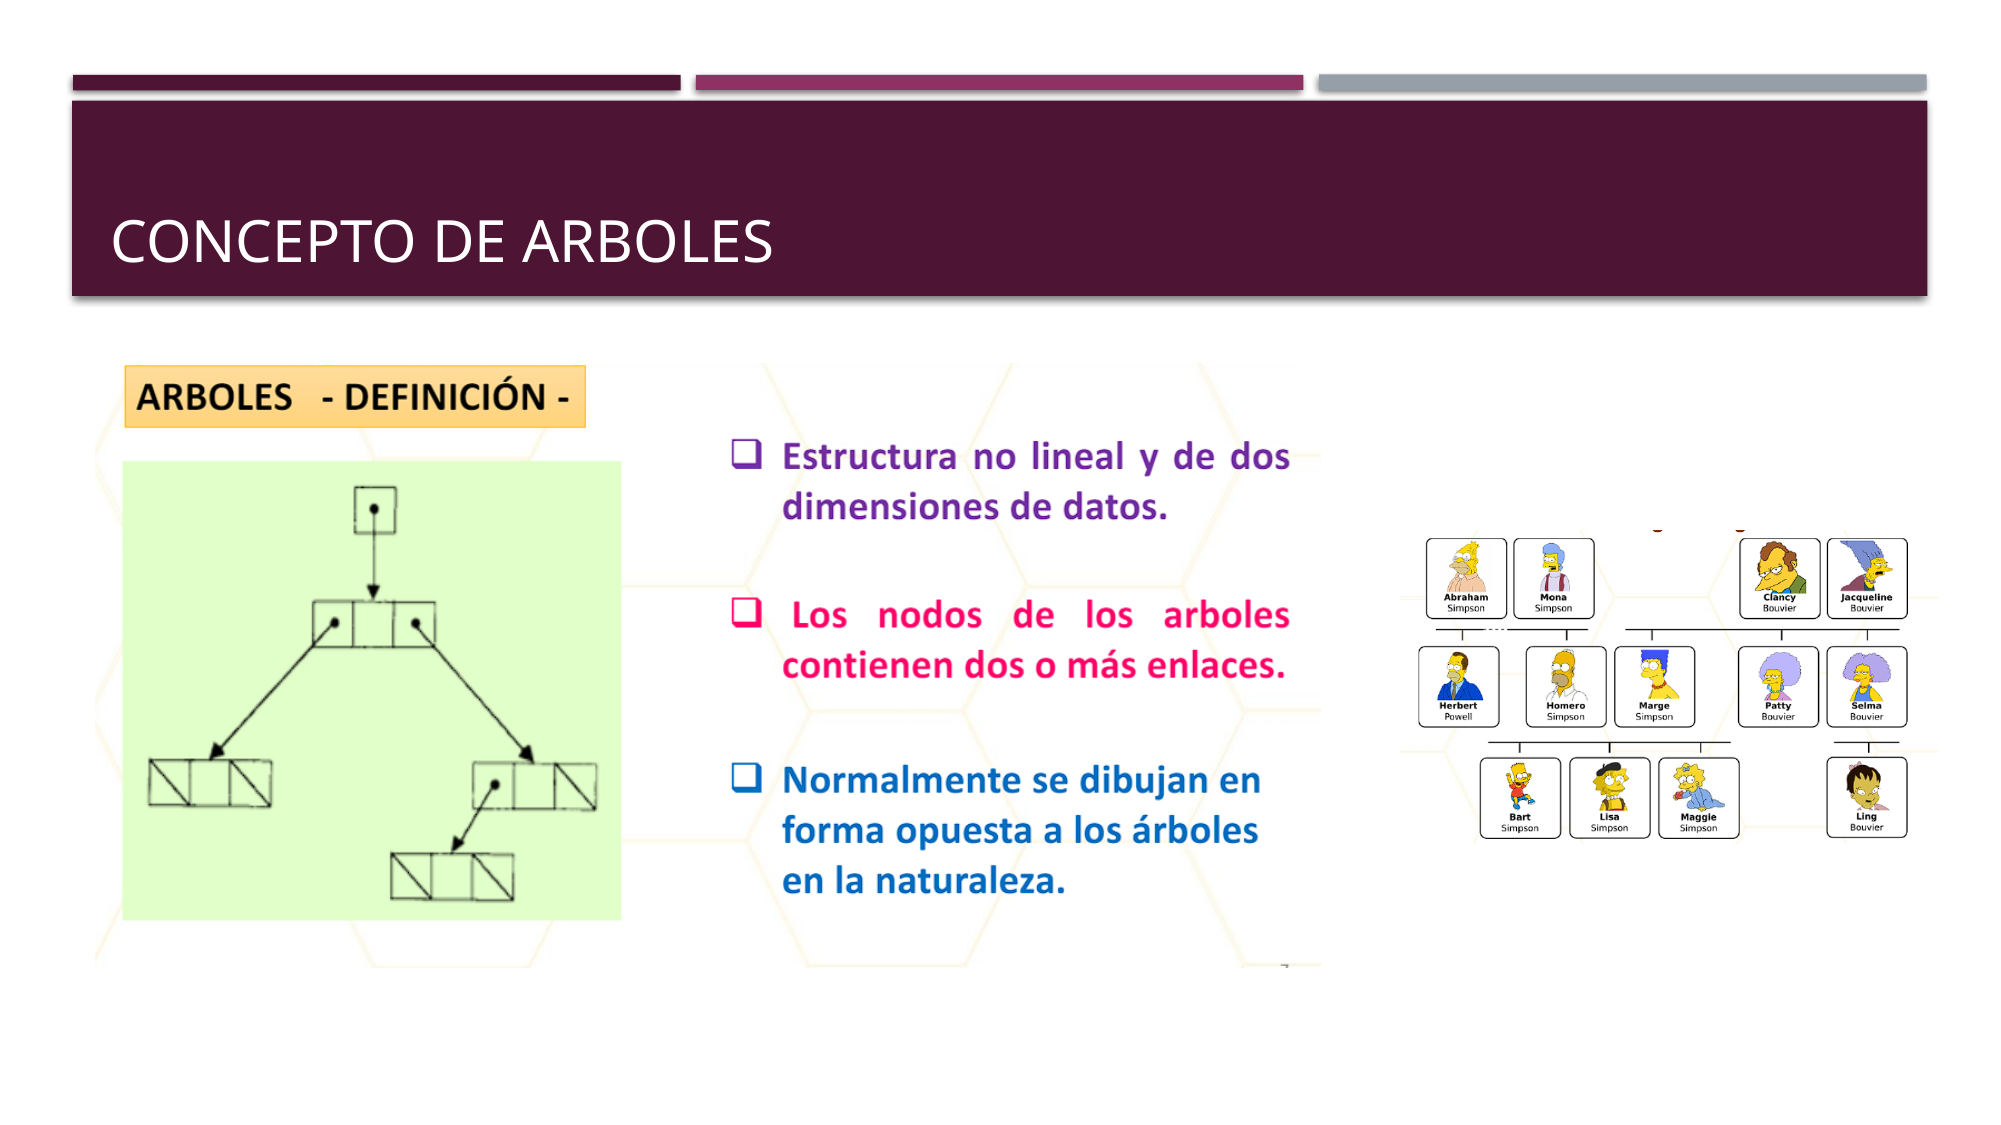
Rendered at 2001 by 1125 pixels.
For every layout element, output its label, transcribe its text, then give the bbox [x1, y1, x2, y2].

title Concepto de arboles [95, 115, 1905, 282]
picture [1400, 530, 1939, 844]
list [94, 363, 1322, 968]
